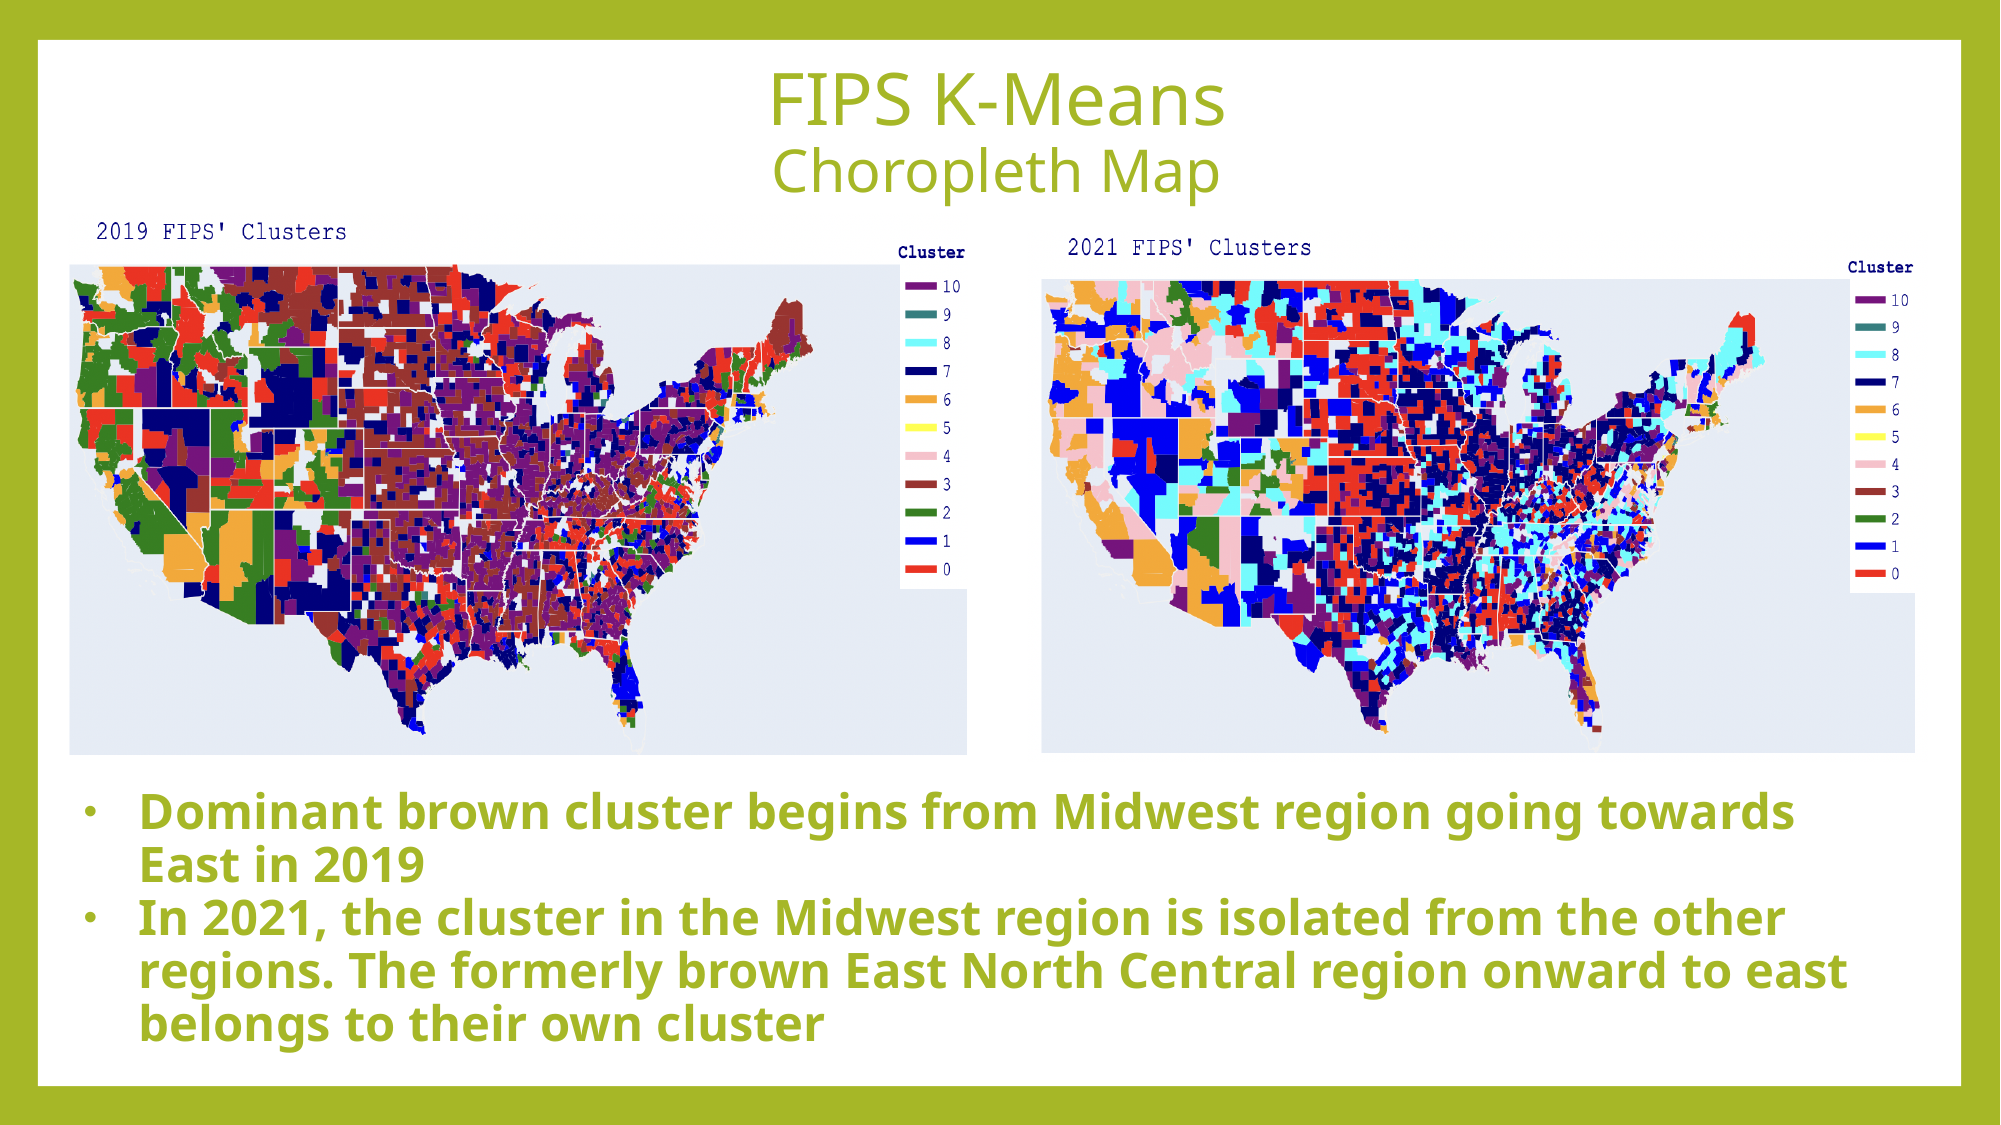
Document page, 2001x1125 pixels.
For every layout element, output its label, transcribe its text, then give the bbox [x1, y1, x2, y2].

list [68, 213, 968, 757]
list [1027, 230, 1928, 762]
list Dominant brown cluster begins from Midwest region going towards East in 2019 In 2021, the cluster in the Midwest region is isolated from the other regions. The formerly brown East North Central region onward to east belongs to their own cluster [68, 779, 1903, 1061]
title FIPS K-Means Choropleth Map [187, 54, 1808, 214]
